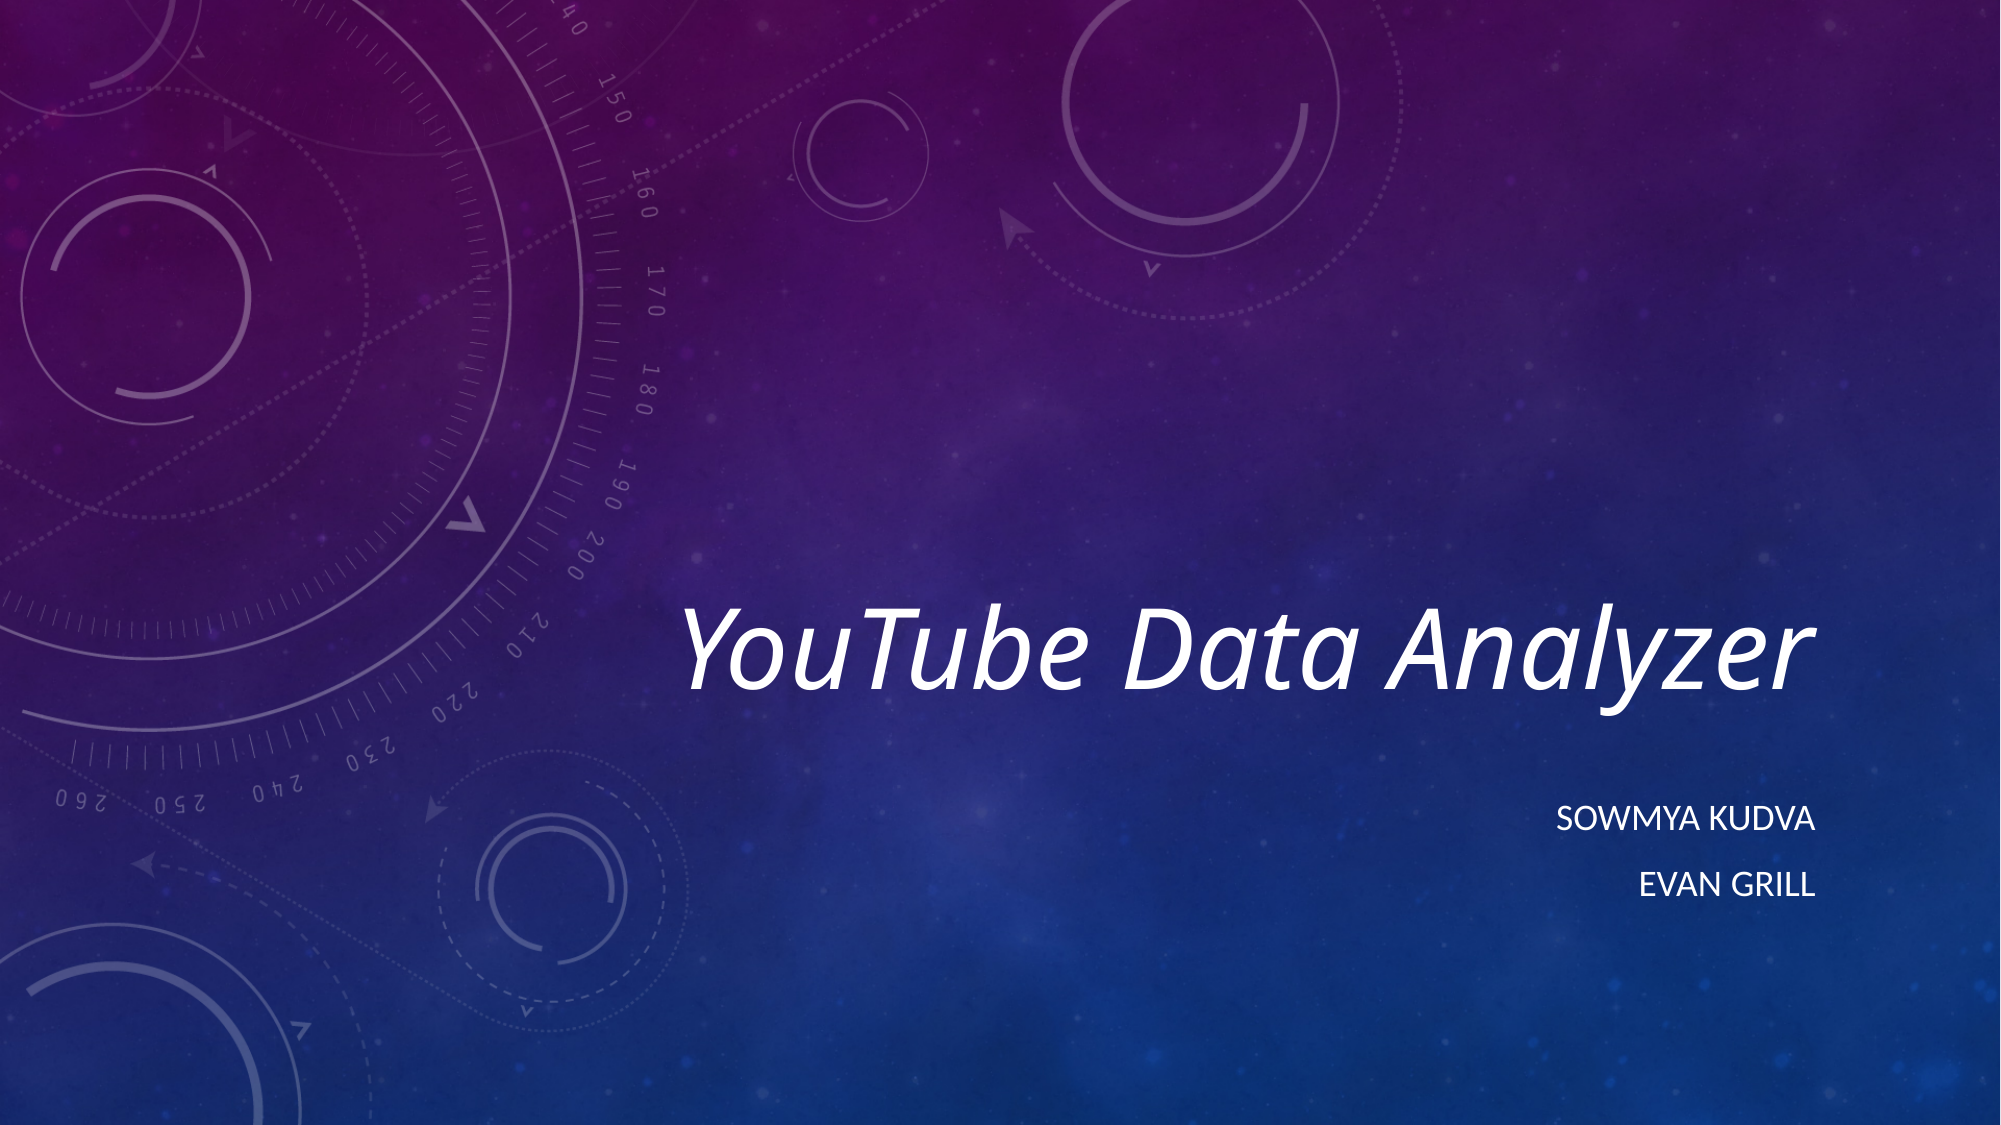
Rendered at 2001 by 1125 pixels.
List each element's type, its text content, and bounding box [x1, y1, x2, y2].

title YouTube Data Analyzer [371, 214, 1831, 720]
picture [0, 0, 2001, 1125]
subtitle Sowmya Kudva Evan Grill [650, 719, 1831, 950]
